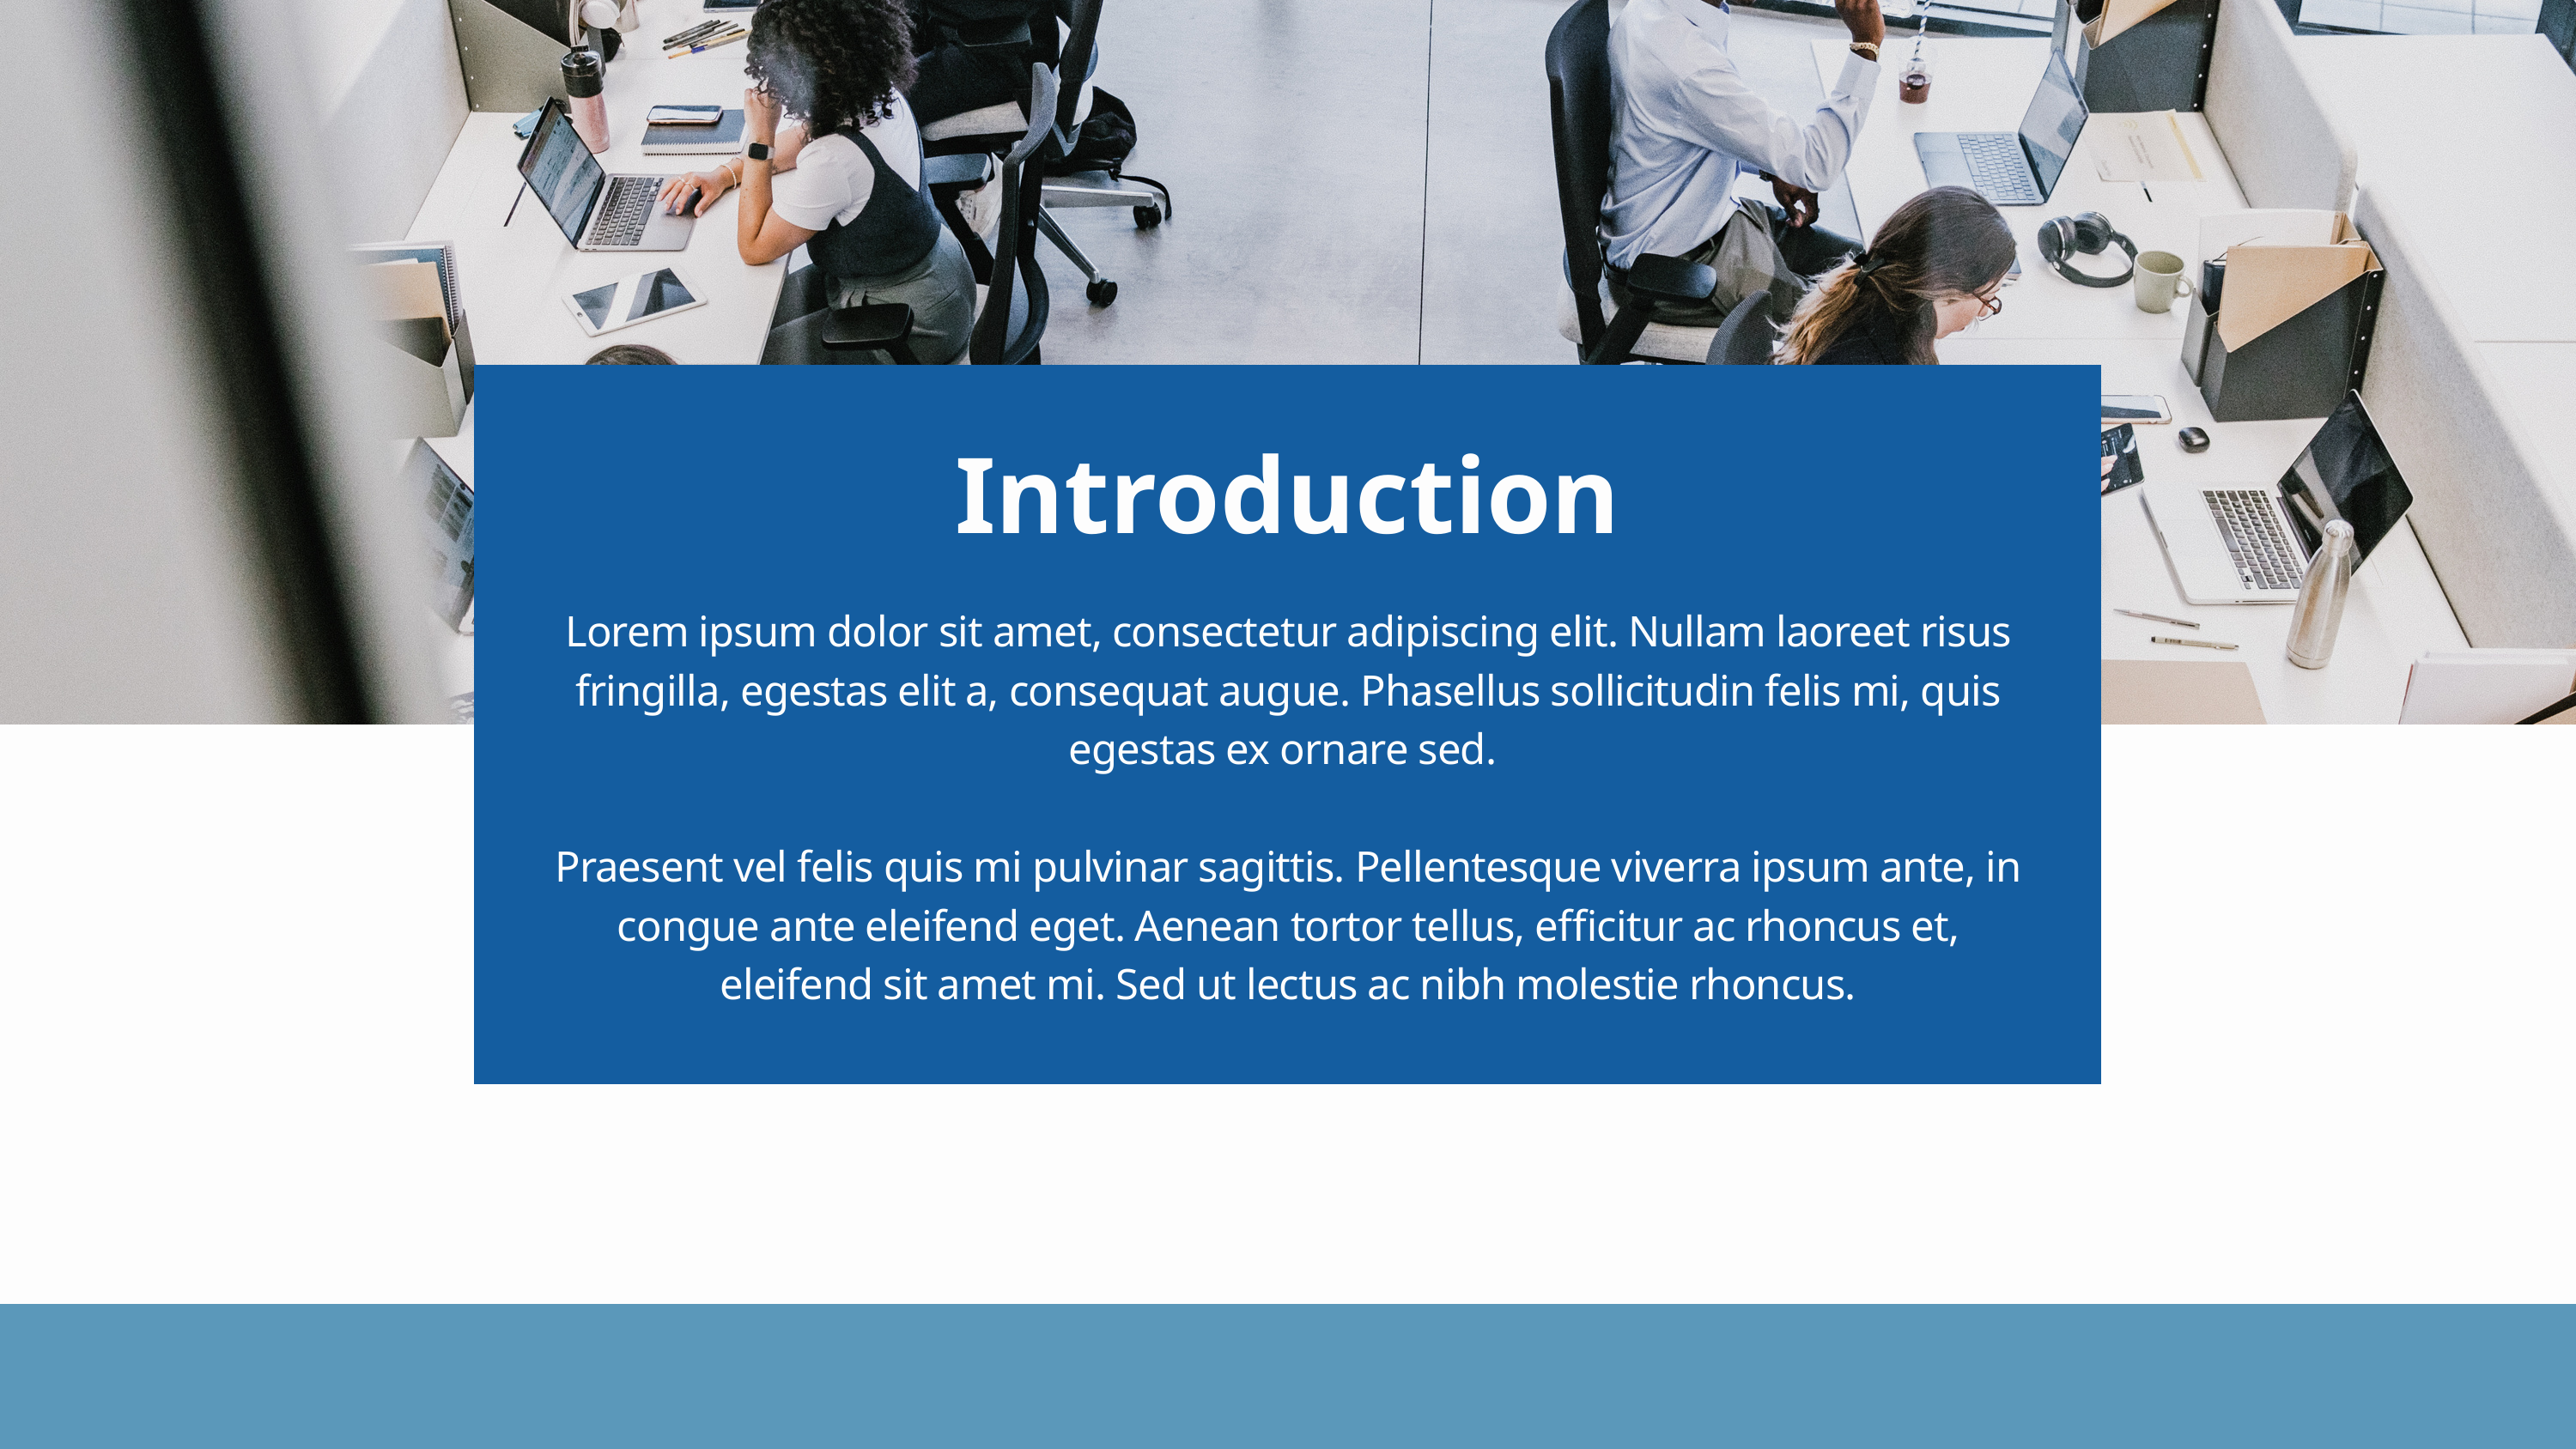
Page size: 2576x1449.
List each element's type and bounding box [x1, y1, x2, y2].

text_box [0, 0, 2576, 724]
text_box [474, 364, 2102, 1084]
text_box [0, 1303, 2576, 1449]
